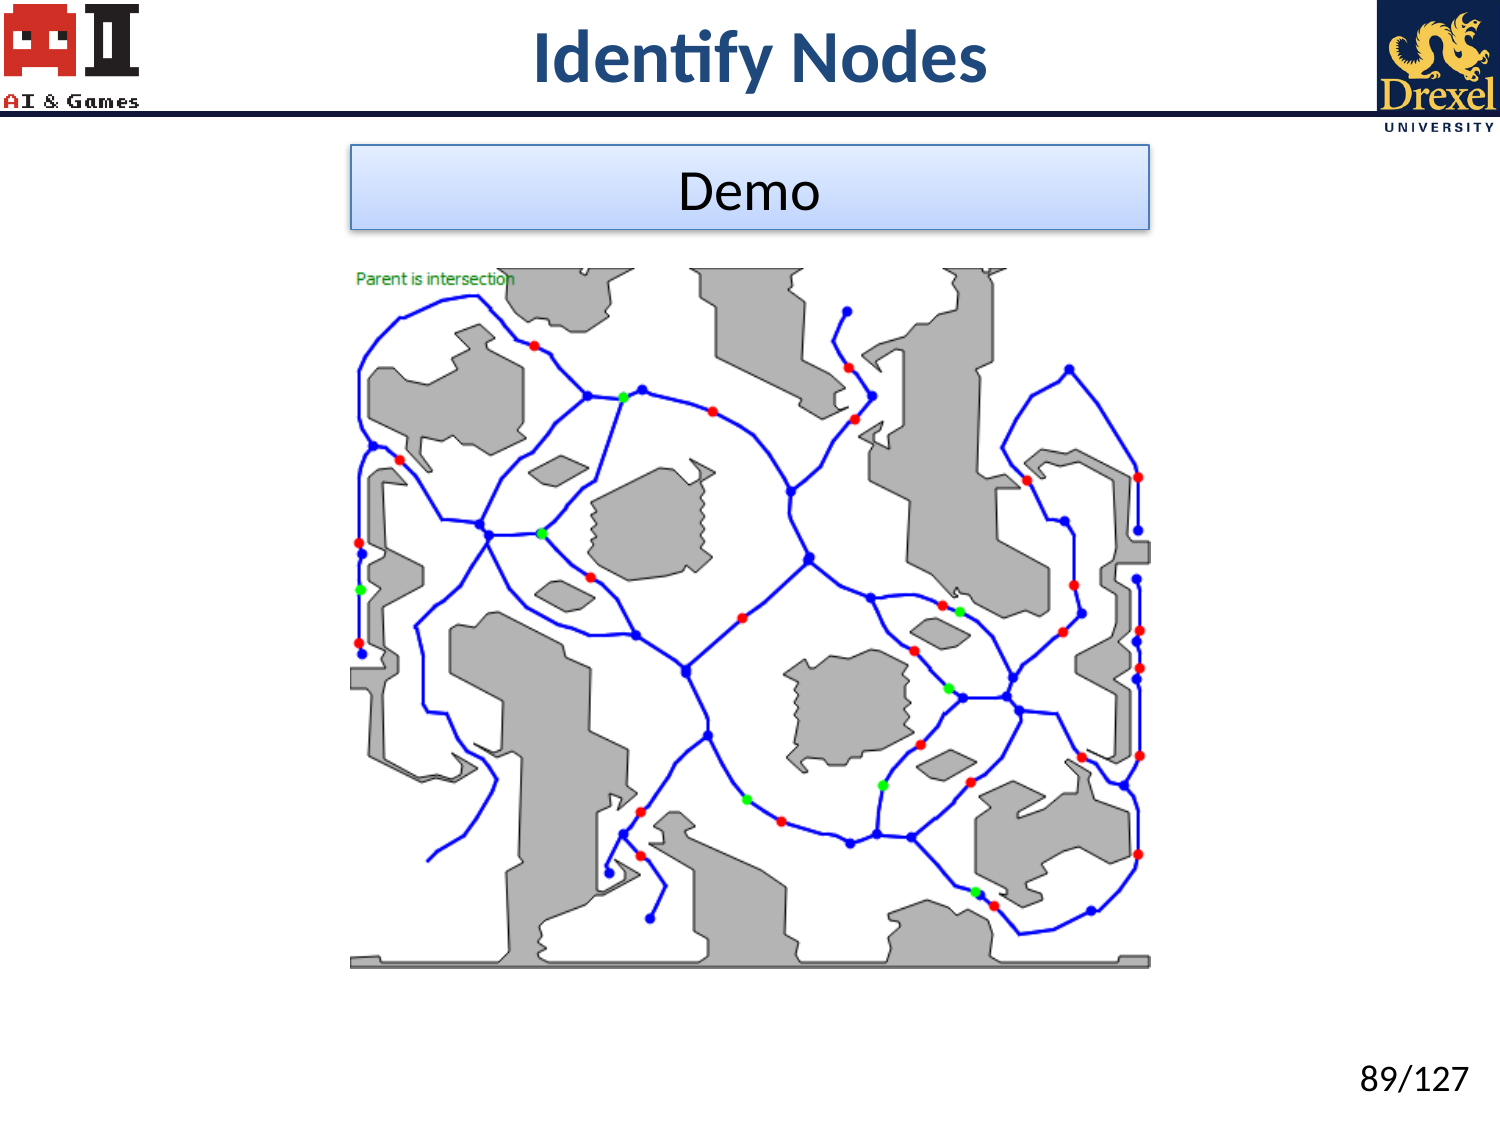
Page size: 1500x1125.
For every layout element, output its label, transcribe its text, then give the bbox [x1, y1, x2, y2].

picture [1376, 117, 1500, 132]
text_box Demo [350, 144, 1150, 230]
picture [1377, 0, 1500, 111]
picture [350, 268, 1152, 970]
title Identify Nodes [144, 0, 1377, 115]
picture [4, 4, 139, 108]
